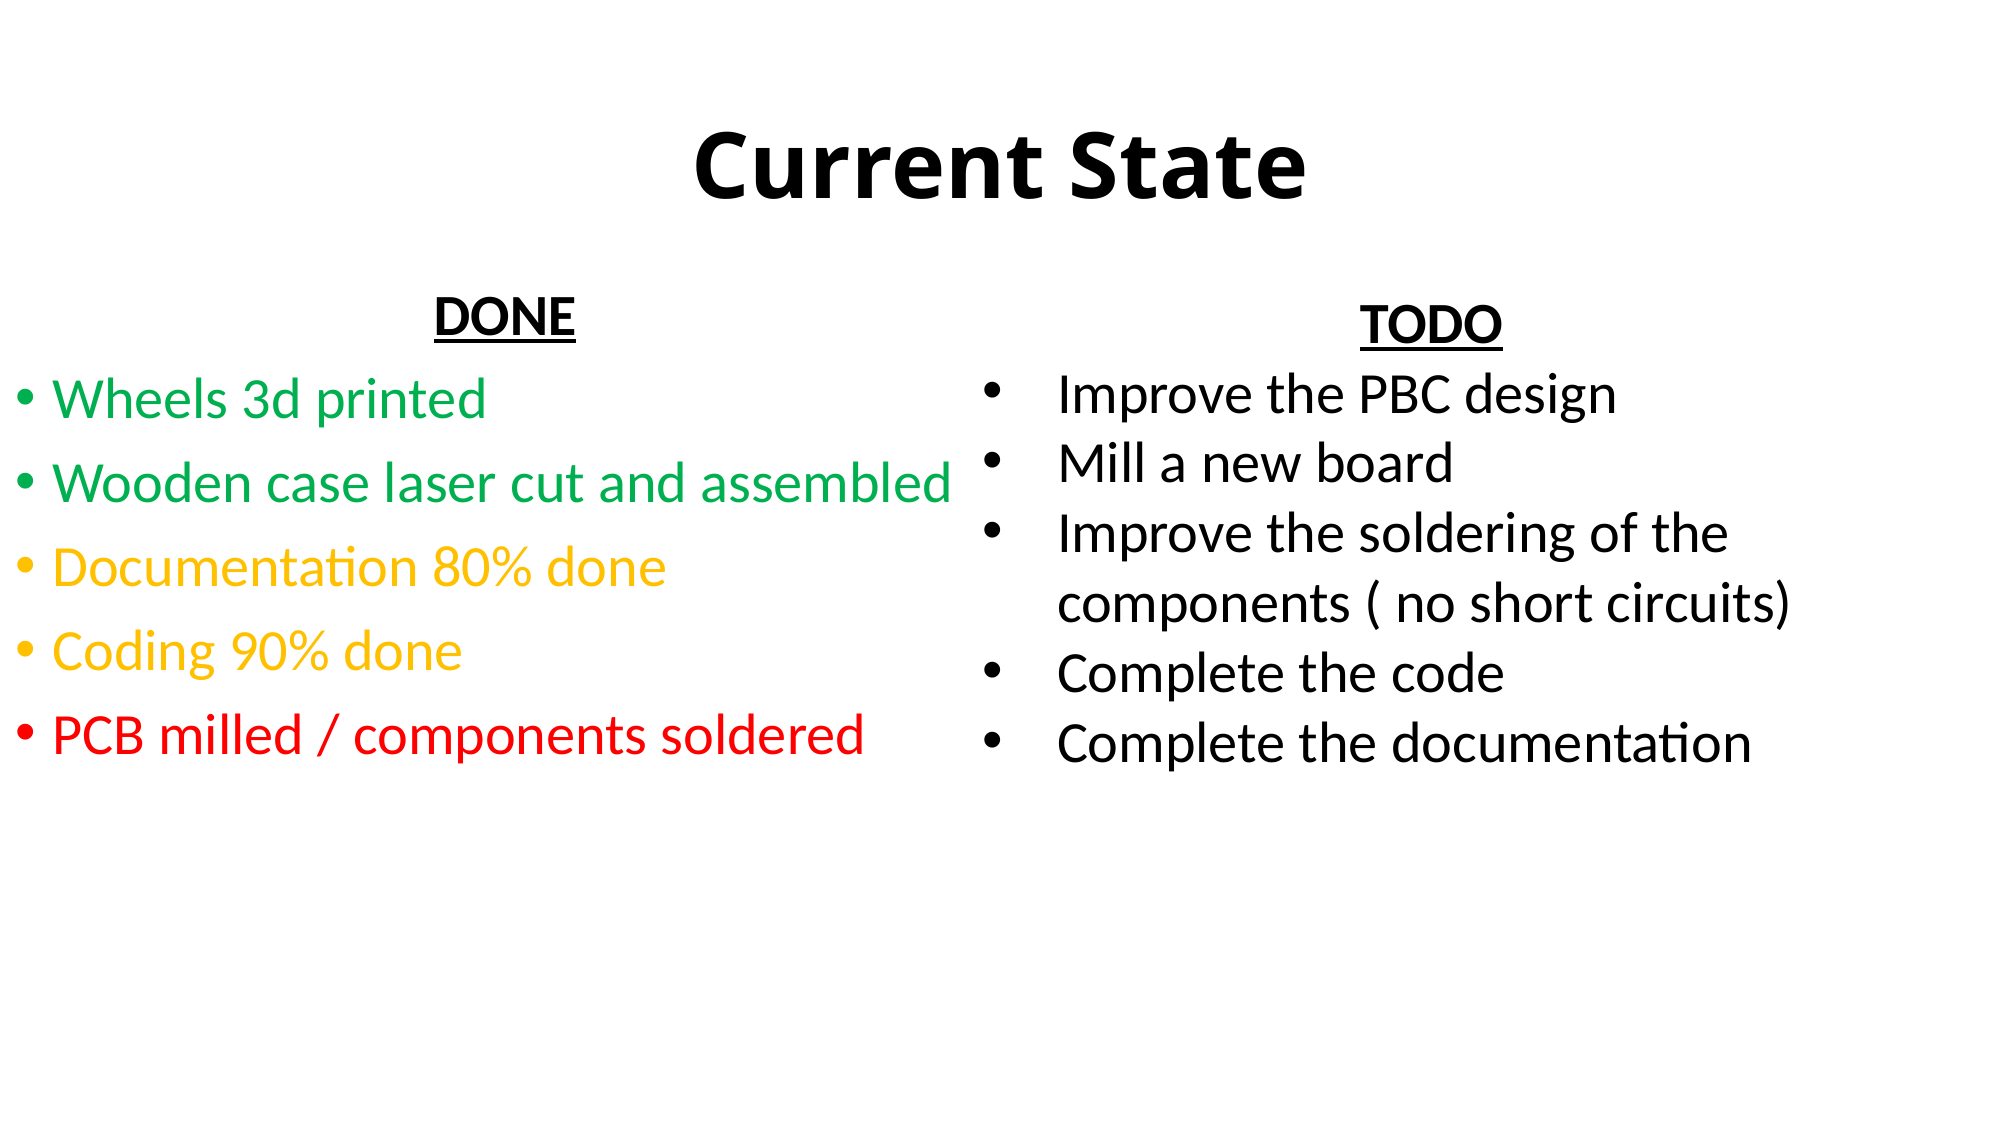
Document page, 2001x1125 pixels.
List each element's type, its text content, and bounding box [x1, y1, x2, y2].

title Current State [137, 59, 1863, 277]
list DONE Wheels 3d printed Wooden case laser cut and assembled Documentation 80% done Coding 90% done PCB milled / components soldered [0, 277, 1010, 992]
text_box TODO Improve the PBC design Mill a new board Improve the soldering of the components ( no short circuits) Complete the code Complete the documentation [967, 277, 1896, 782]
